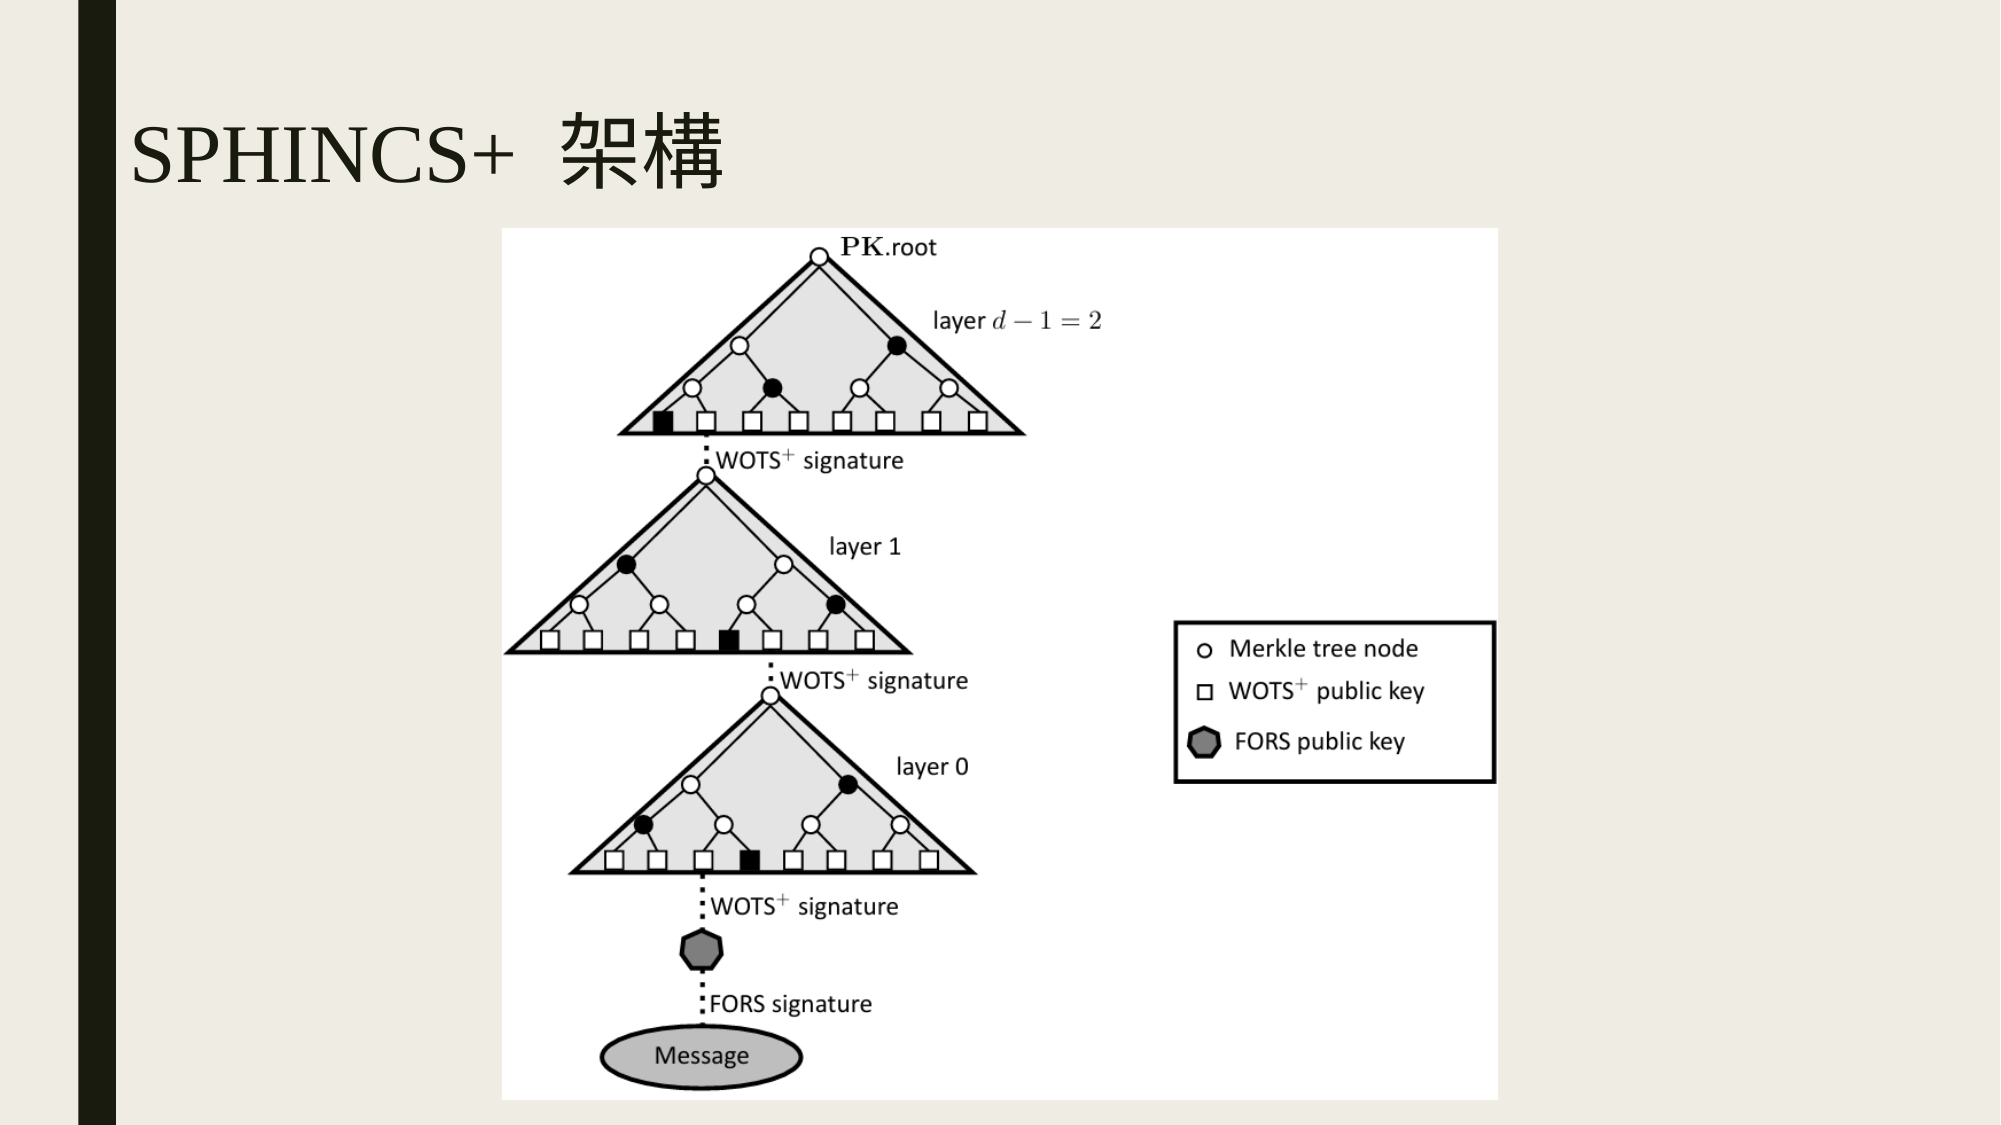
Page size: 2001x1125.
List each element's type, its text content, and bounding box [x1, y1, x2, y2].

title SPHINCS+ 架構 [114, 103, 1960, 216]
picture [501, 227, 1499, 1100]
